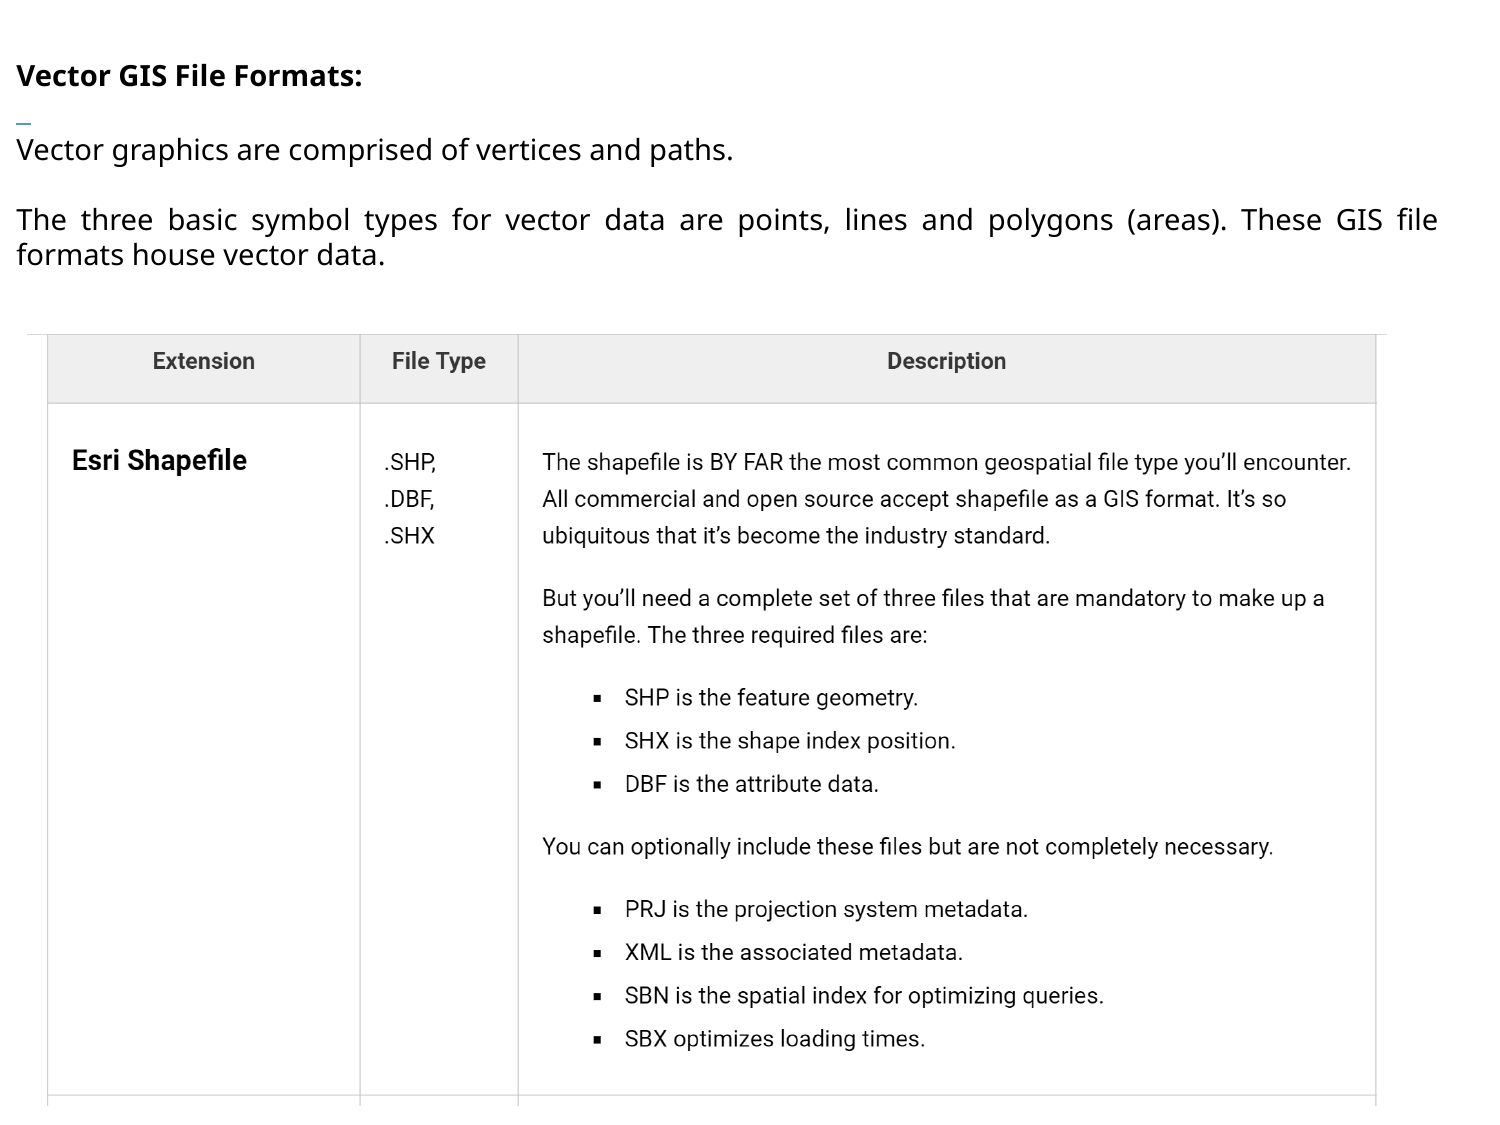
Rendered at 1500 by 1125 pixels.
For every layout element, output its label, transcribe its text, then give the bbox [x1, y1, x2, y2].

text_box Vector GIS File Formats: Vector graphics are comprised of vertices and paths. The three basic symbol types for vector data are points, lines and polygons (areas). These GIS file formats house vector data. [16, 56, 1441, 272]
picture [26, 327, 1388, 1106]
